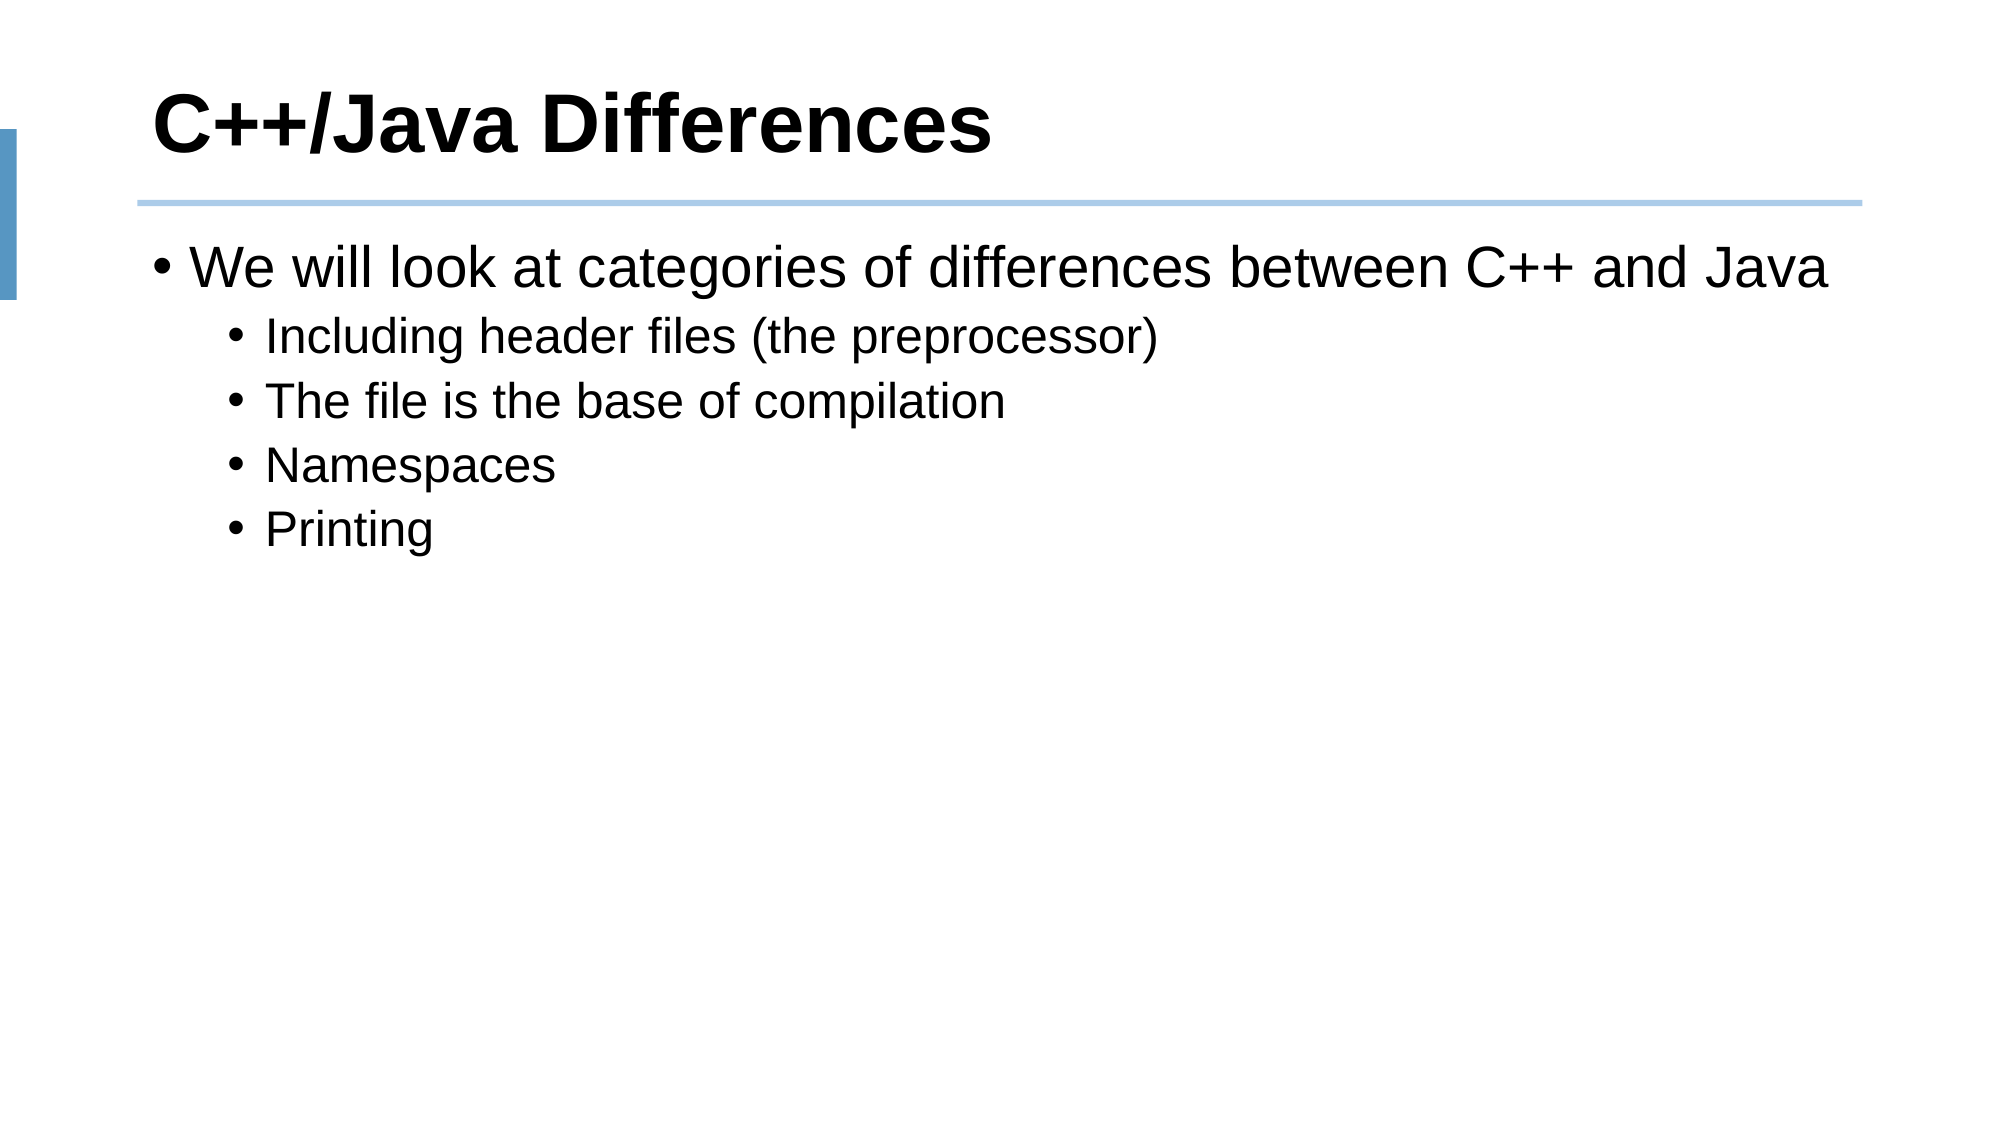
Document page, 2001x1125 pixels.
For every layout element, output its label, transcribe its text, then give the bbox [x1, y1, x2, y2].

list We will look at categories of differences between C++ and Java Including header files (the preprocessor) The file is the base of compilation Namespaces Printing [137, 229, 1863, 1014]
title C++/Java Differences [137, 42, 1863, 208]
